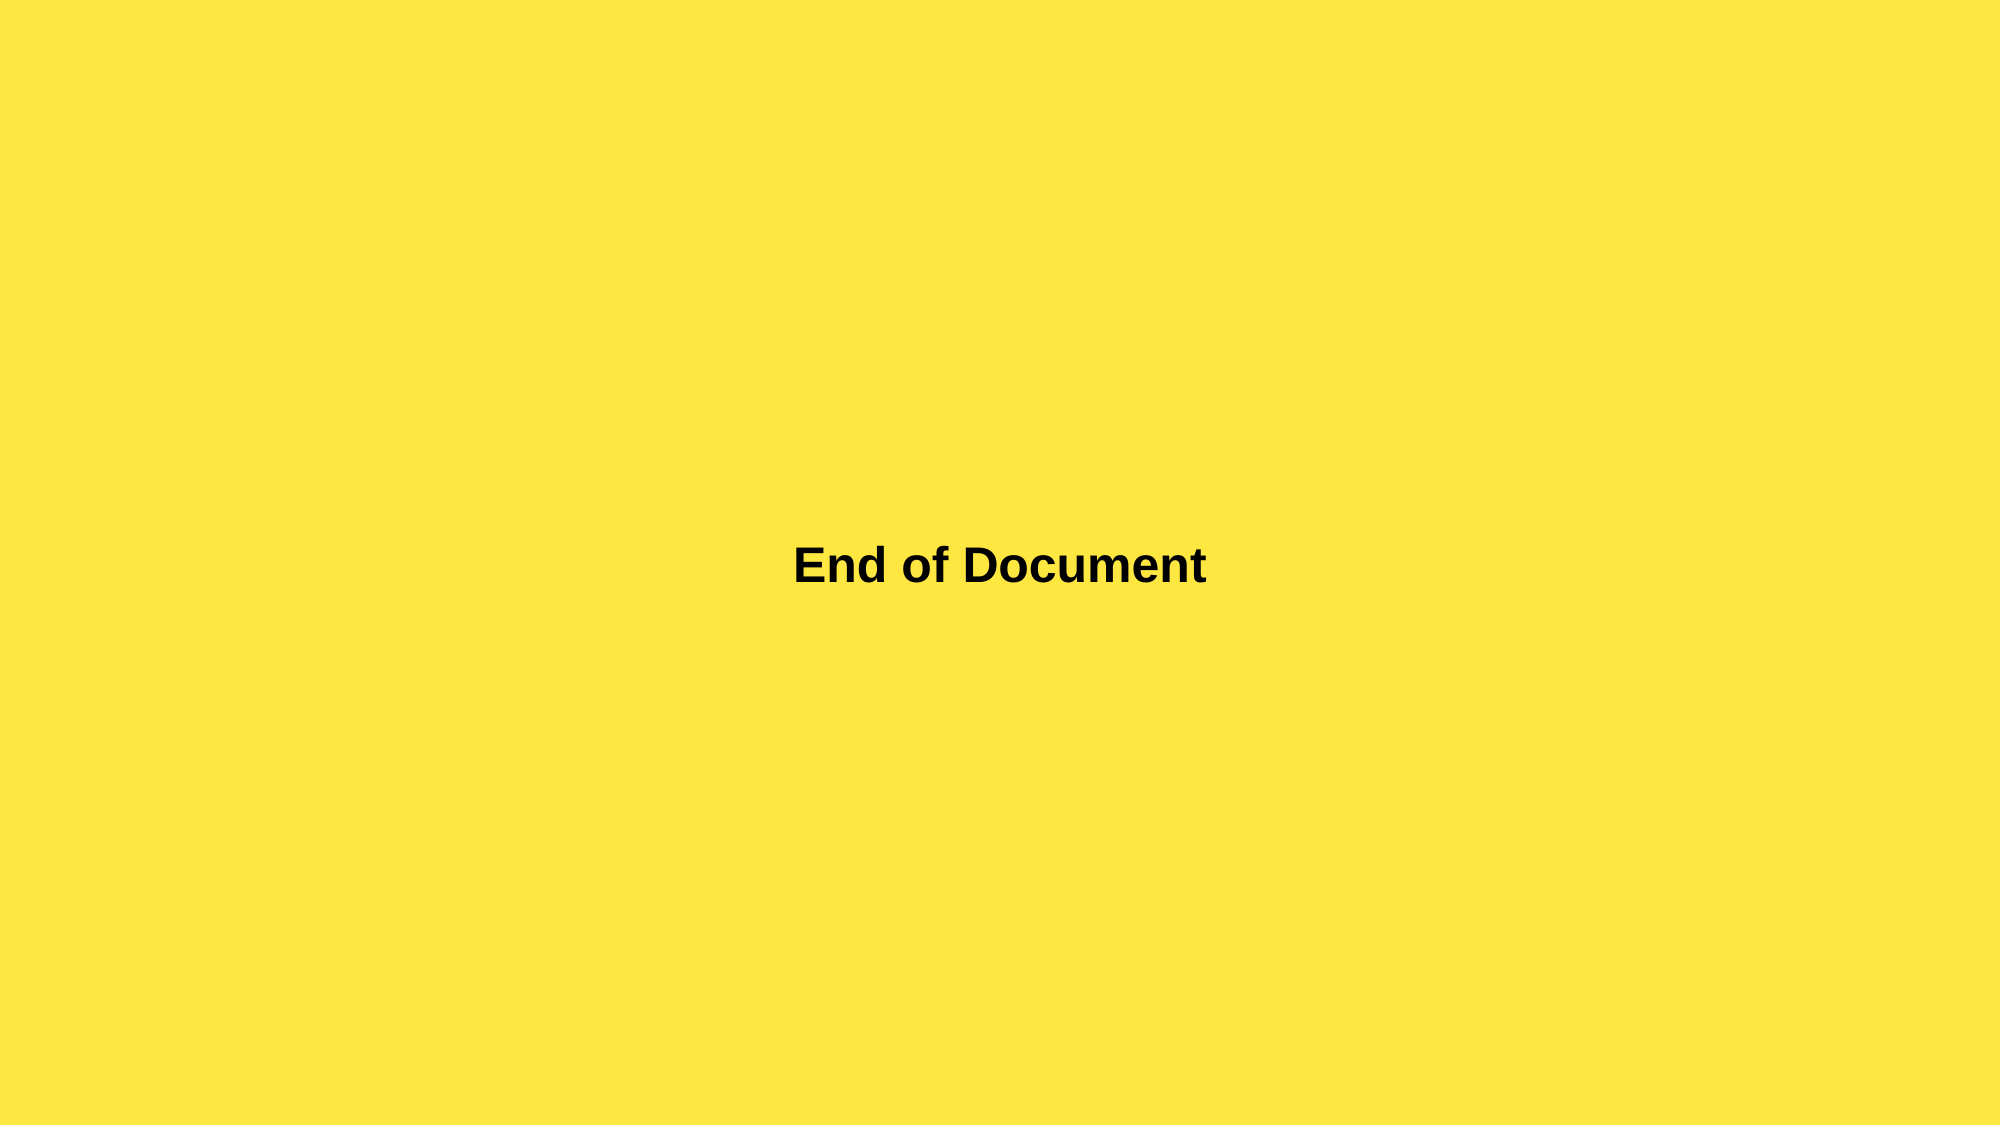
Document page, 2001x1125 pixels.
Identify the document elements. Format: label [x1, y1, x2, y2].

text_box [0, 0, 2000, 1125]
